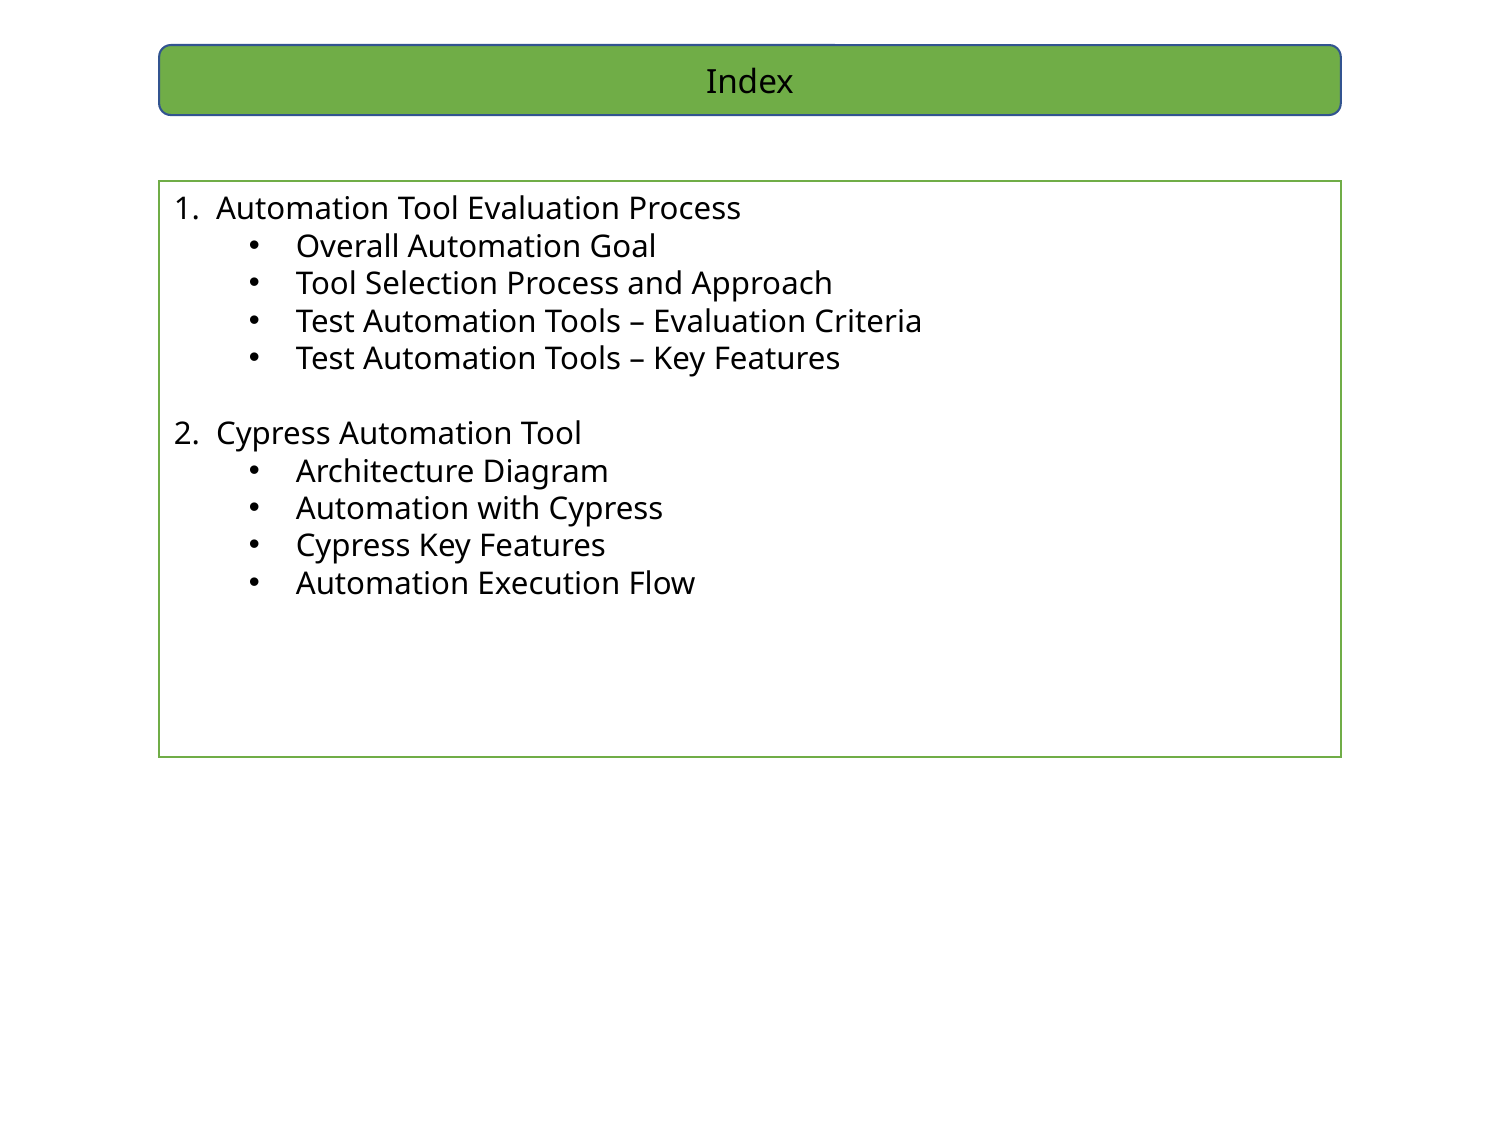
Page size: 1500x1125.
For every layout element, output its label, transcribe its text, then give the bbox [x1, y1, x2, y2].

text_box Automation Tool Evaluation Process Overall Automation Goal Tool Selection Process and Approach Test Automation Tools – Evaluation Criteria Test Automation Tools – Key Features Cypress Automation Tool Architecture Diagram Automation with Cypress Cypress Key Features Automation Execution Flow [158, 180, 1342, 758]
text_box Index [158, 43, 1342, 117]
